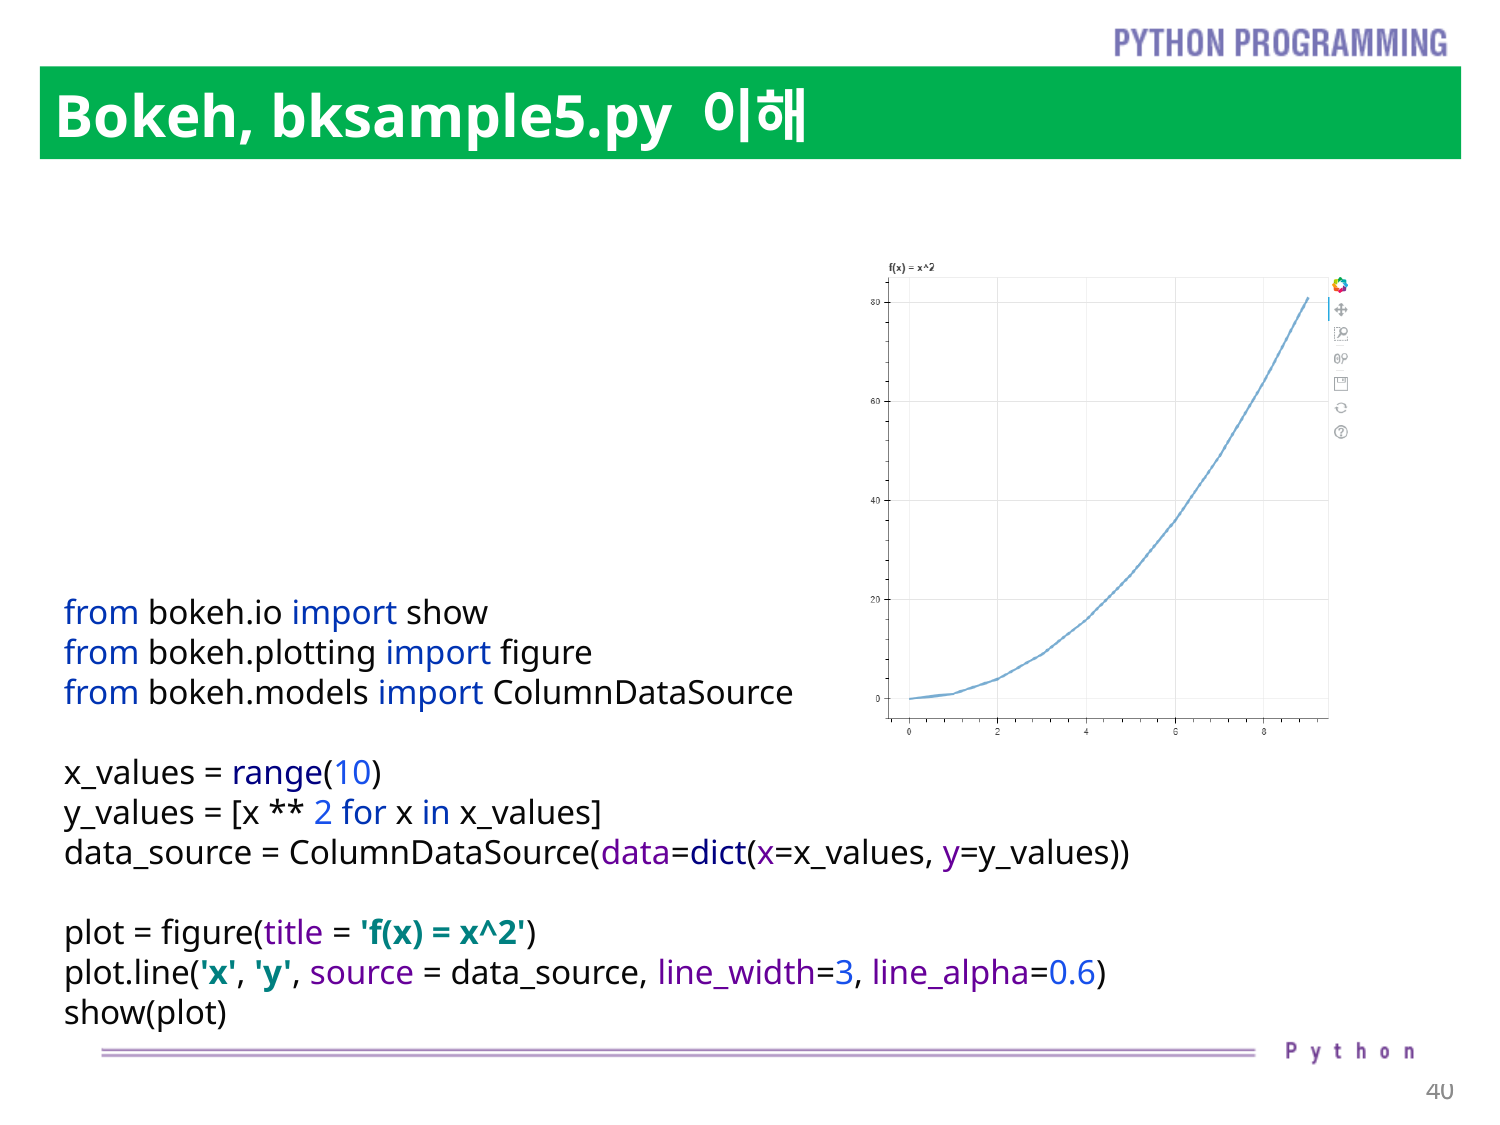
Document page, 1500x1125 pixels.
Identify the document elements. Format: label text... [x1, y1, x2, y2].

title Bokeh, bksample5.py 이해 [39, 76, 1444, 152]
picture [867, 250, 1371, 752]
picture [1106, 13, 1462, 66]
slide_number 40 [1119, 1071, 1470, 1112]
picture [18, 1020, 1483, 1084]
text_box from bokeh.io import show from bokeh.plotting import figure from bokeh.models import ColumnDataSource x_values = range(10) y_values = [x ** 2 for x in x_values] data_source = ColumnDataSource(data=dict(x=x_values, y=y_values)) plot = figure(title = 'f(x) = x^2') plot.line('x', 'y', source = data_source, line_width=3, line_alpha=0.6) show(plot) [48, 584, 1172, 1039]
